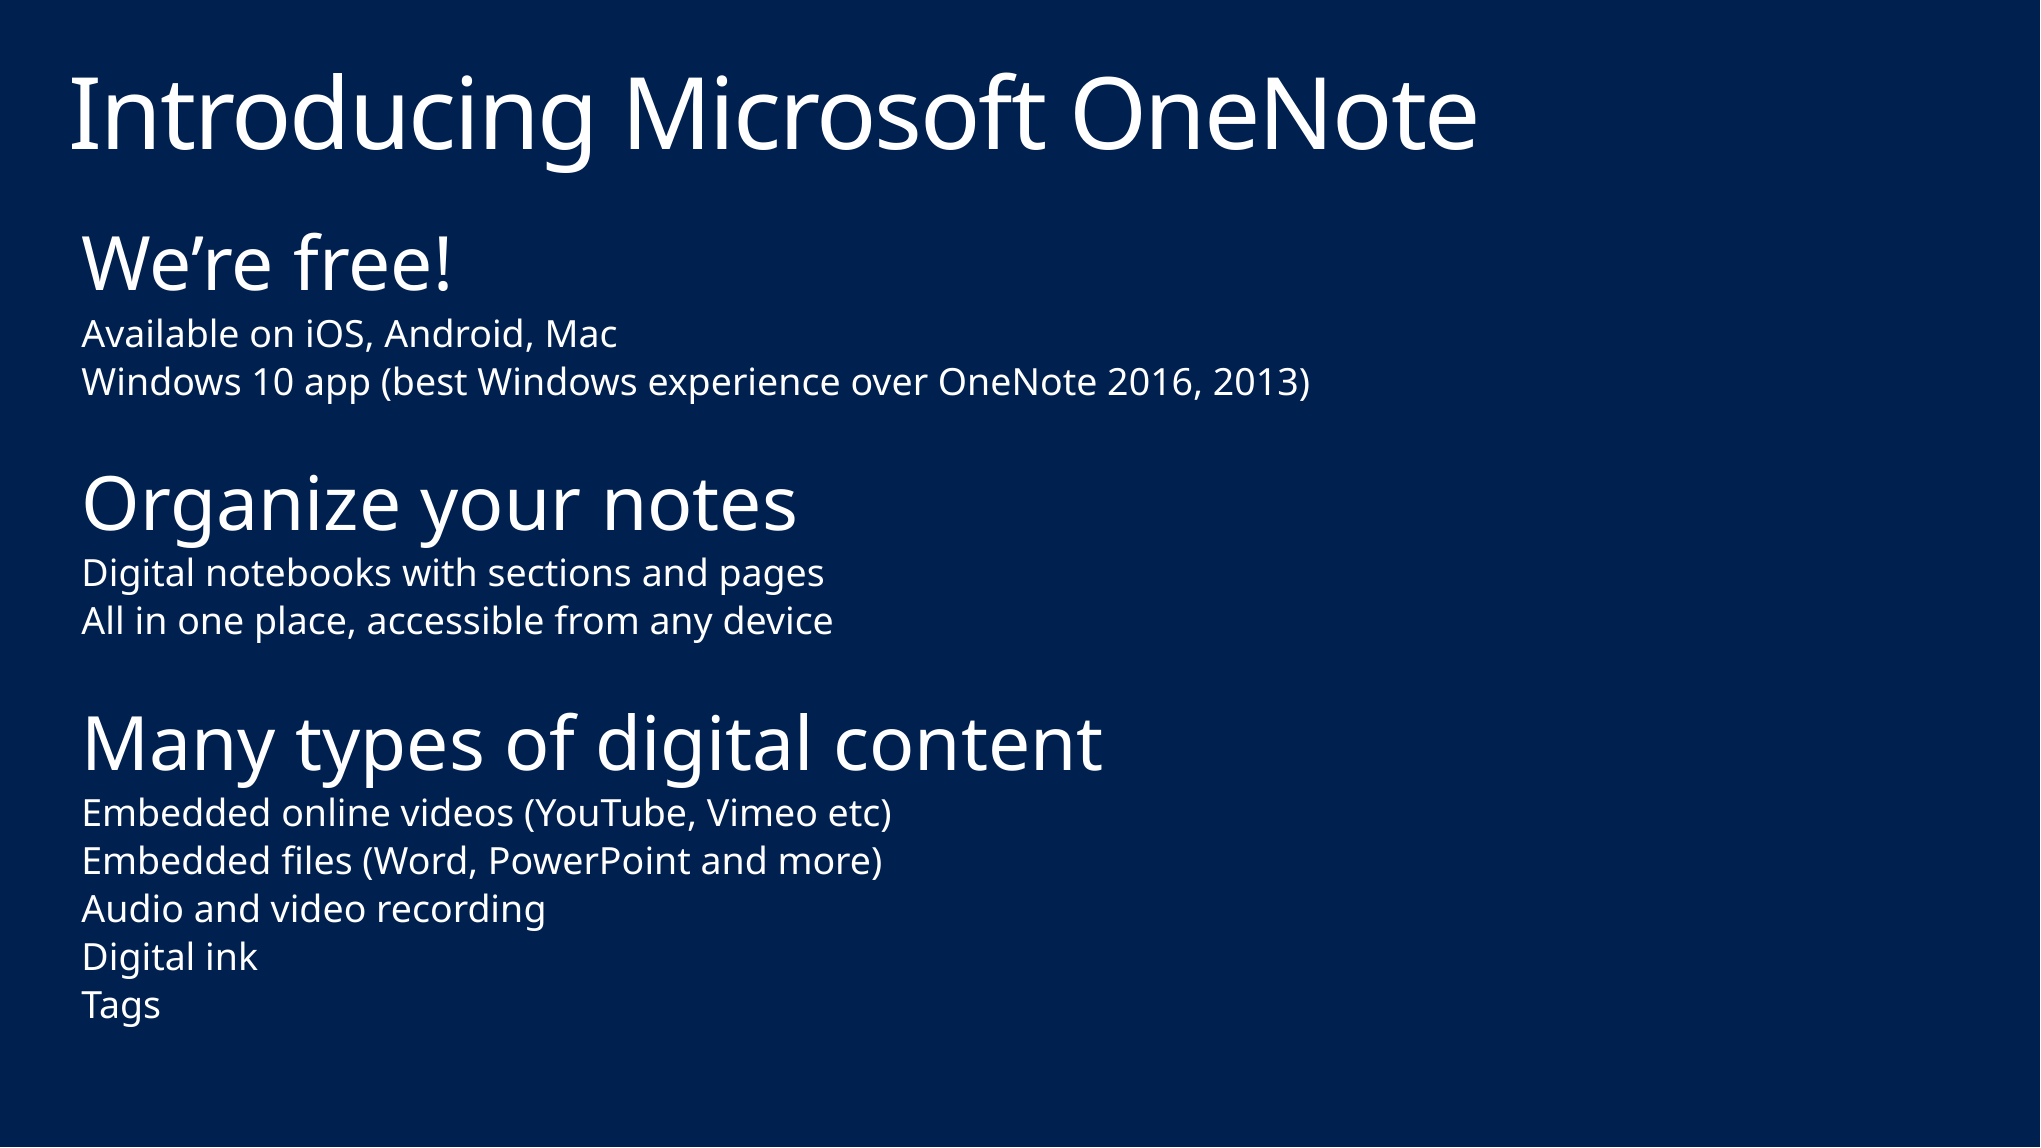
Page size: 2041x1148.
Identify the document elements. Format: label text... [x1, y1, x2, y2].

list We’re free! Available on iOS, Android, Mac Windows 10 app (best Windows experience over OneNote 2016, 2013) Organize your notes Digital notebooks with sections and pages All in one place, accessible from any device Many types of digital content Embedded online videos (YouTube, Vimeo etc) Embedded files (Word, PowerPoint and more) Audio and video recording Digital ink Tags [57, 211, 2008, 1079]
title Introducing Microsoft OneNote [45, 48, 1996, 199]
